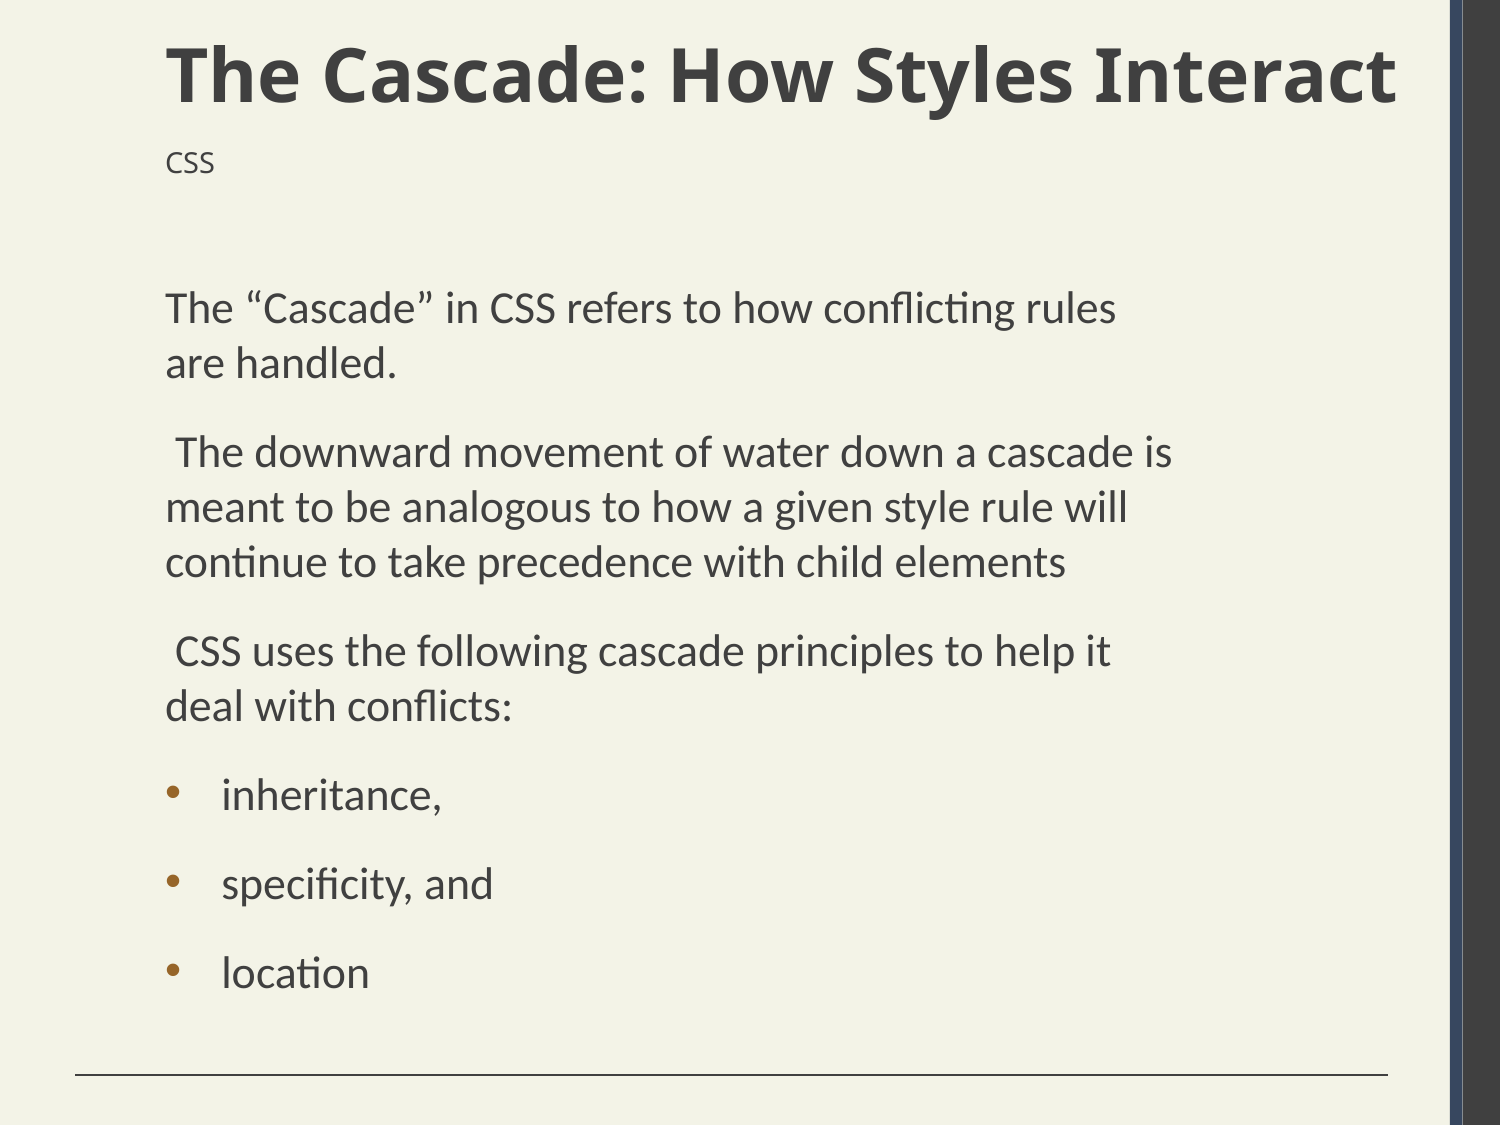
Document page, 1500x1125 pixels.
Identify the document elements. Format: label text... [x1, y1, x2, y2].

list CSS [150, 137, 1200, 188]
title The Cascade: How Styles Interact [150, 20, 1425, 188]
list The “Cascade” in CSS refers to how conflicting rules are handled. The downward movement of water down a cascade is meant to be analogous to how a given style rule will continue to take precedence with child elements CSS uses the following cascade principles to help it deal with conflicts: inheritance, specificity, and location [150, 270, 1200, 1013]
